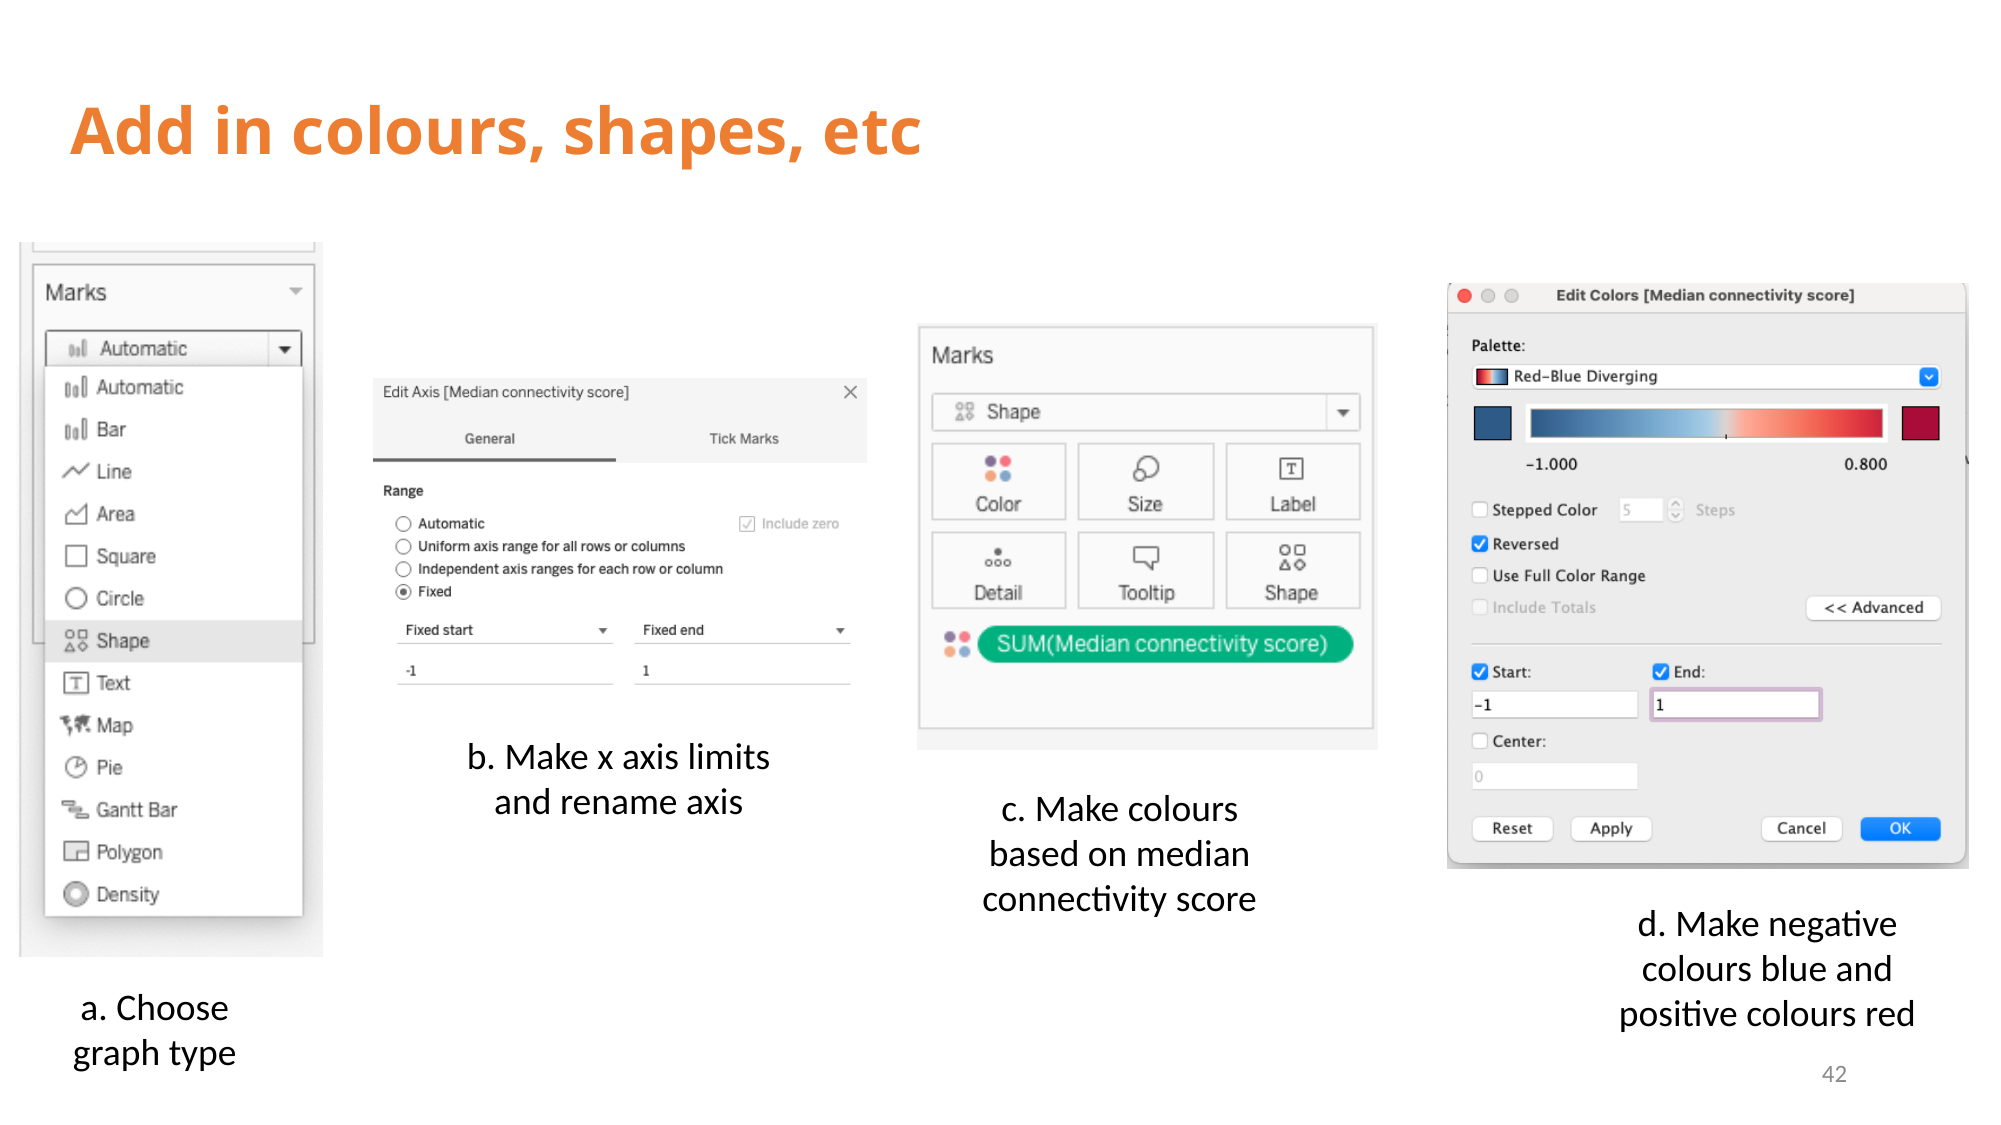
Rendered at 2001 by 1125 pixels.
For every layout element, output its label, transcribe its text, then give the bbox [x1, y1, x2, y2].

text_box a. Choose graph type [55, 975, 255, 1081]
picture [373, 378, 867, 695]
text_box b. Make x axis limits and rename axis [445, 724, 792, 830]
text_box d. Make negative colours blue and positive colours red [1594, 891, 1941, 1041]
text_box c. Make colours based on median connectivity score [946, 776, 1293, 927]
picture [1447, 283, 1969, 869]
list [16, 242, 323, 957]
title Add in colours, shapes, etc [55, 25, 1781, 243]
slide_number 42 [1412, 1042, 1863, 1103]
picture [917, 323, 1378, 751]
